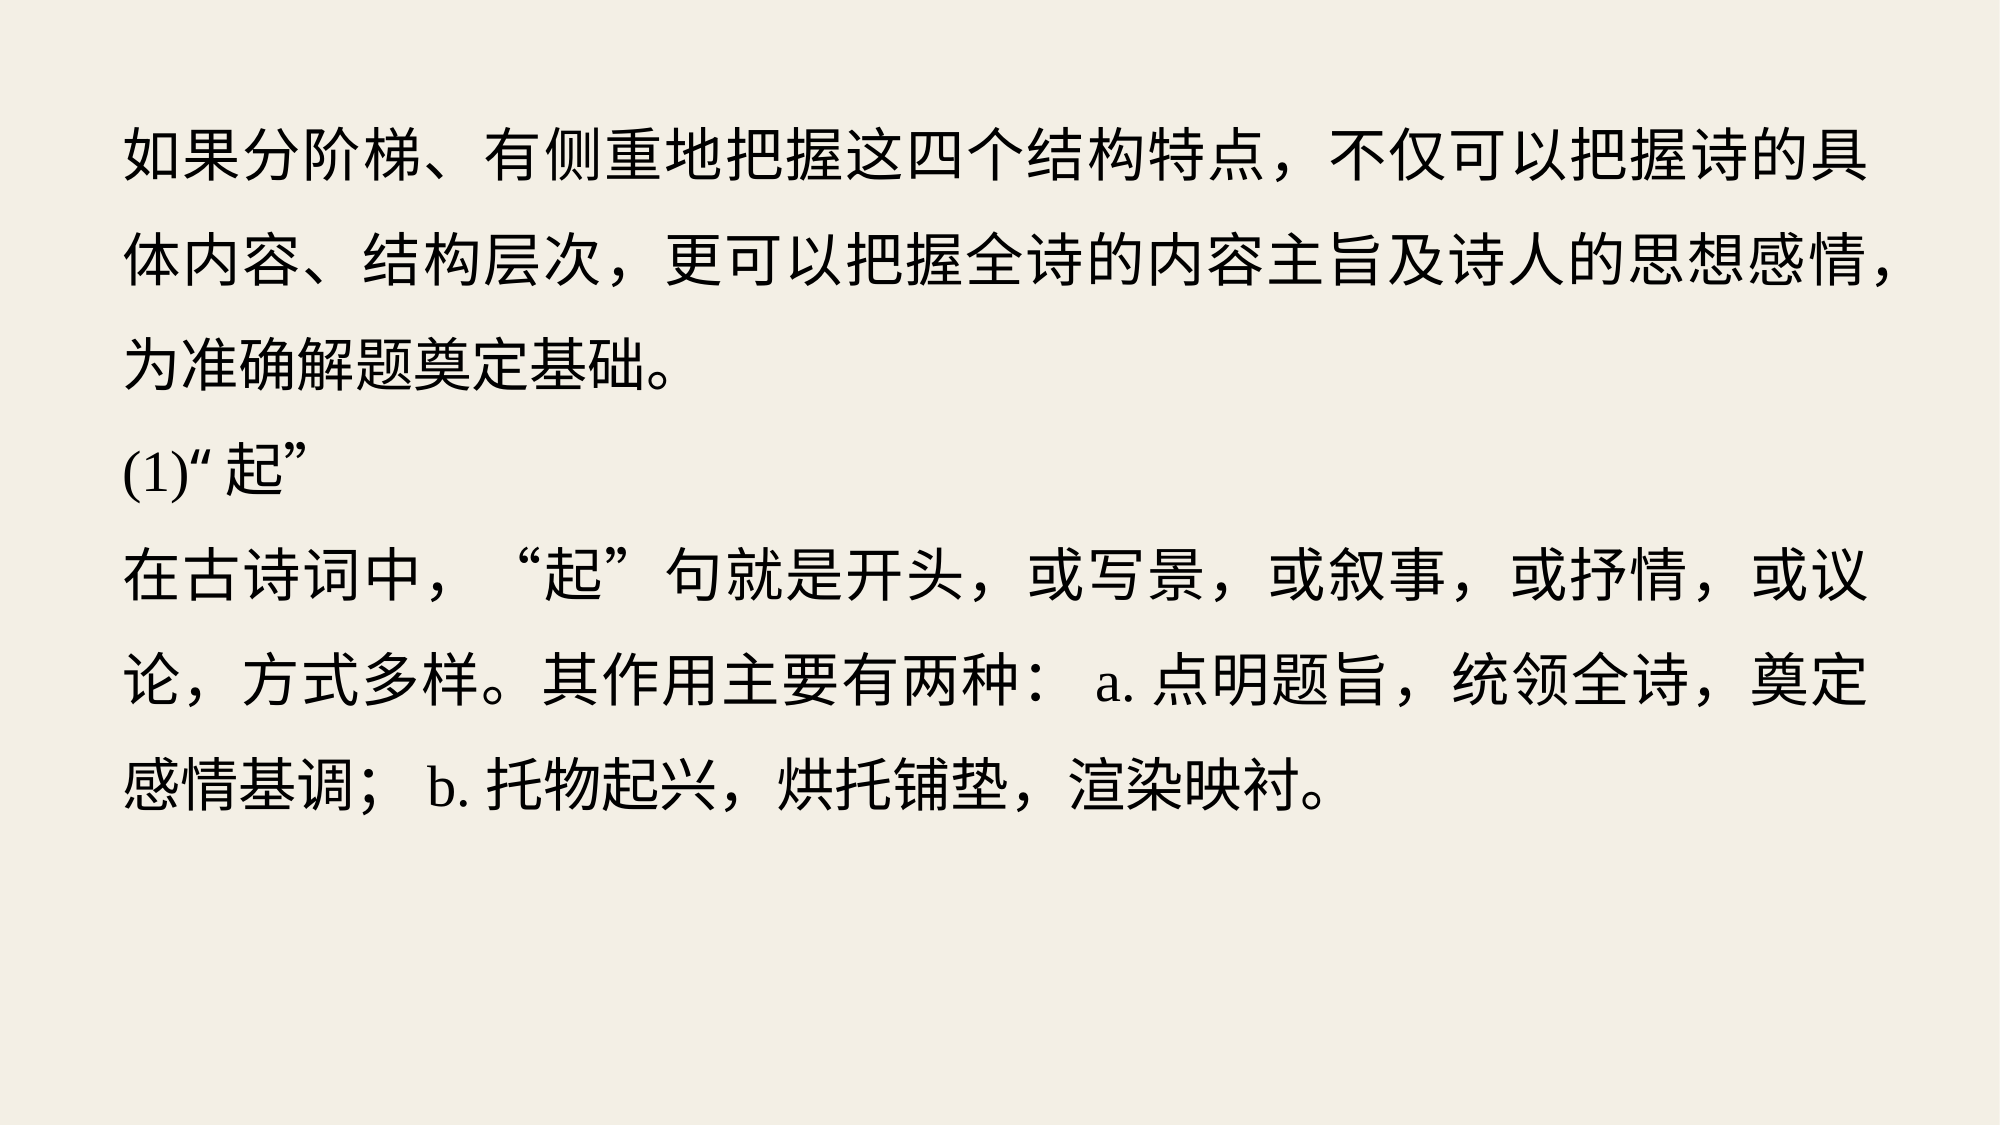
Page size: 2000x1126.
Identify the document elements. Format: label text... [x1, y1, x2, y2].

text_box 如果分阶梯、有侧重地把握这四个结构特点，不仅可以把握诗的具体内容、结构层次，更可以把握全诗的内容主旨及诗人的思想感情，为准确解题奠定基础。 (1)“起” 在古诗词中，“起”句就是开头，或写景，或叙事，或抒情，或议论，方式多样。其作用主要有两种：a.点明题旨，统领全诗，奠定感情基调；b.托物起兴，烘托铺垫，渲染映衬。 [102, 73, 1889, 829]
